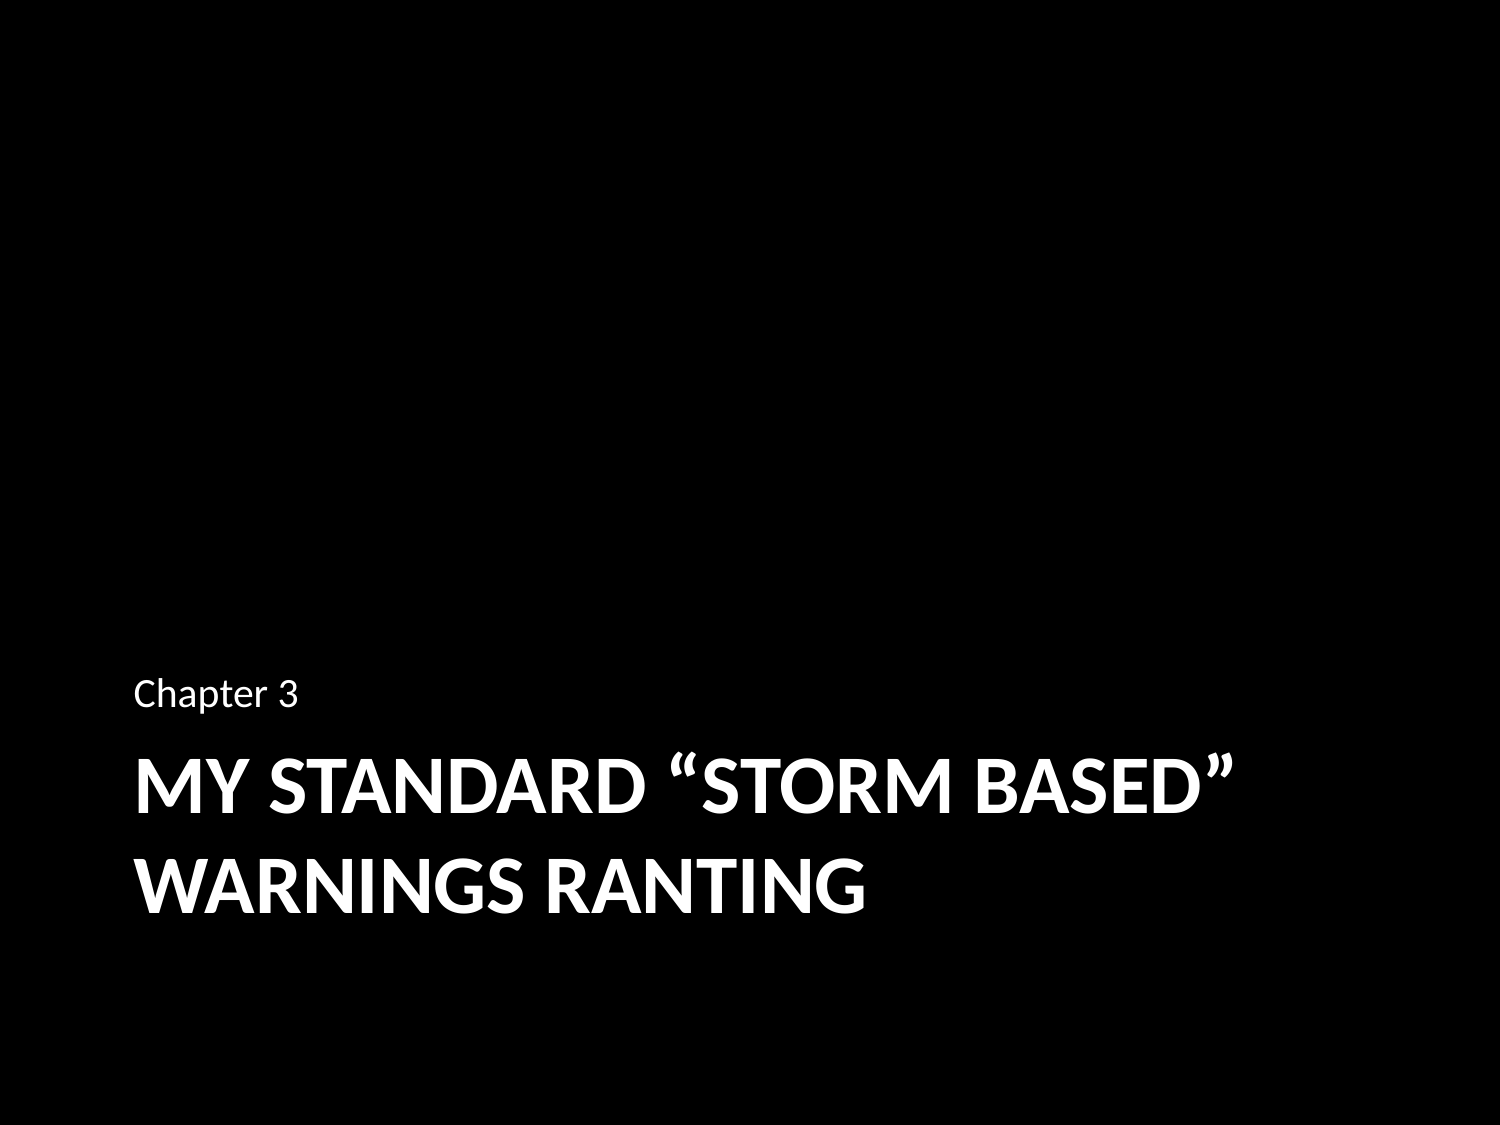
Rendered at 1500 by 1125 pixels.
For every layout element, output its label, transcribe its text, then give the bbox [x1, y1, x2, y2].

title My standard “Storm based” Warnings ranting [118, 723, 1394, 947]
list Chapter 3 [118, 476, 1394, 723]
